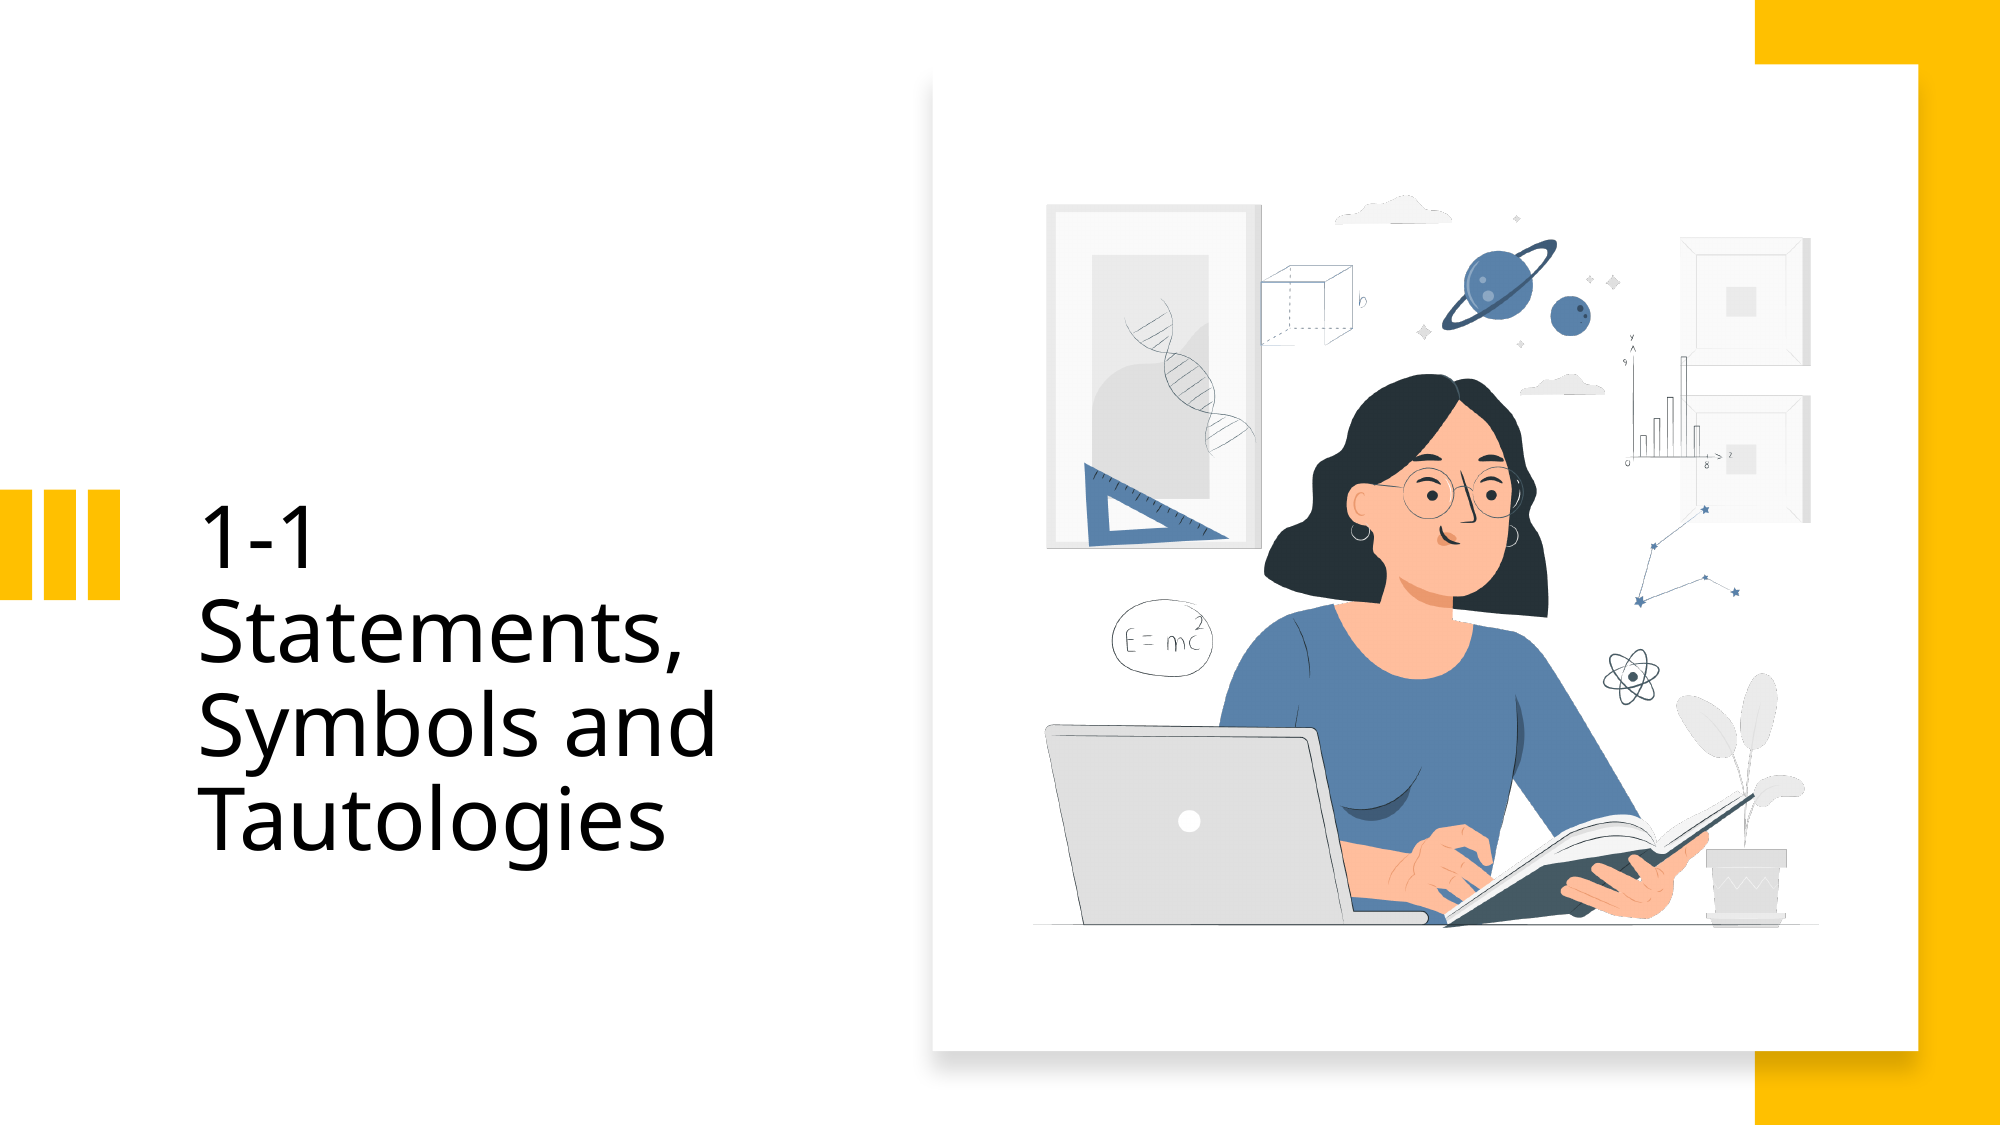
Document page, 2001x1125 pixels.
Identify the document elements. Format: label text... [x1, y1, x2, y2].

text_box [0, 489, 120, 601]
title 1-1 Statements, Symbols and Tautologies [182, 485, 845, 878]
picture [977, 109, 1874, 1006]
text_box [0, 0, 1754, 1125]
text_box [932, 63, 1919, 1052]
text_box [1754, 0, 2000, 1125]
